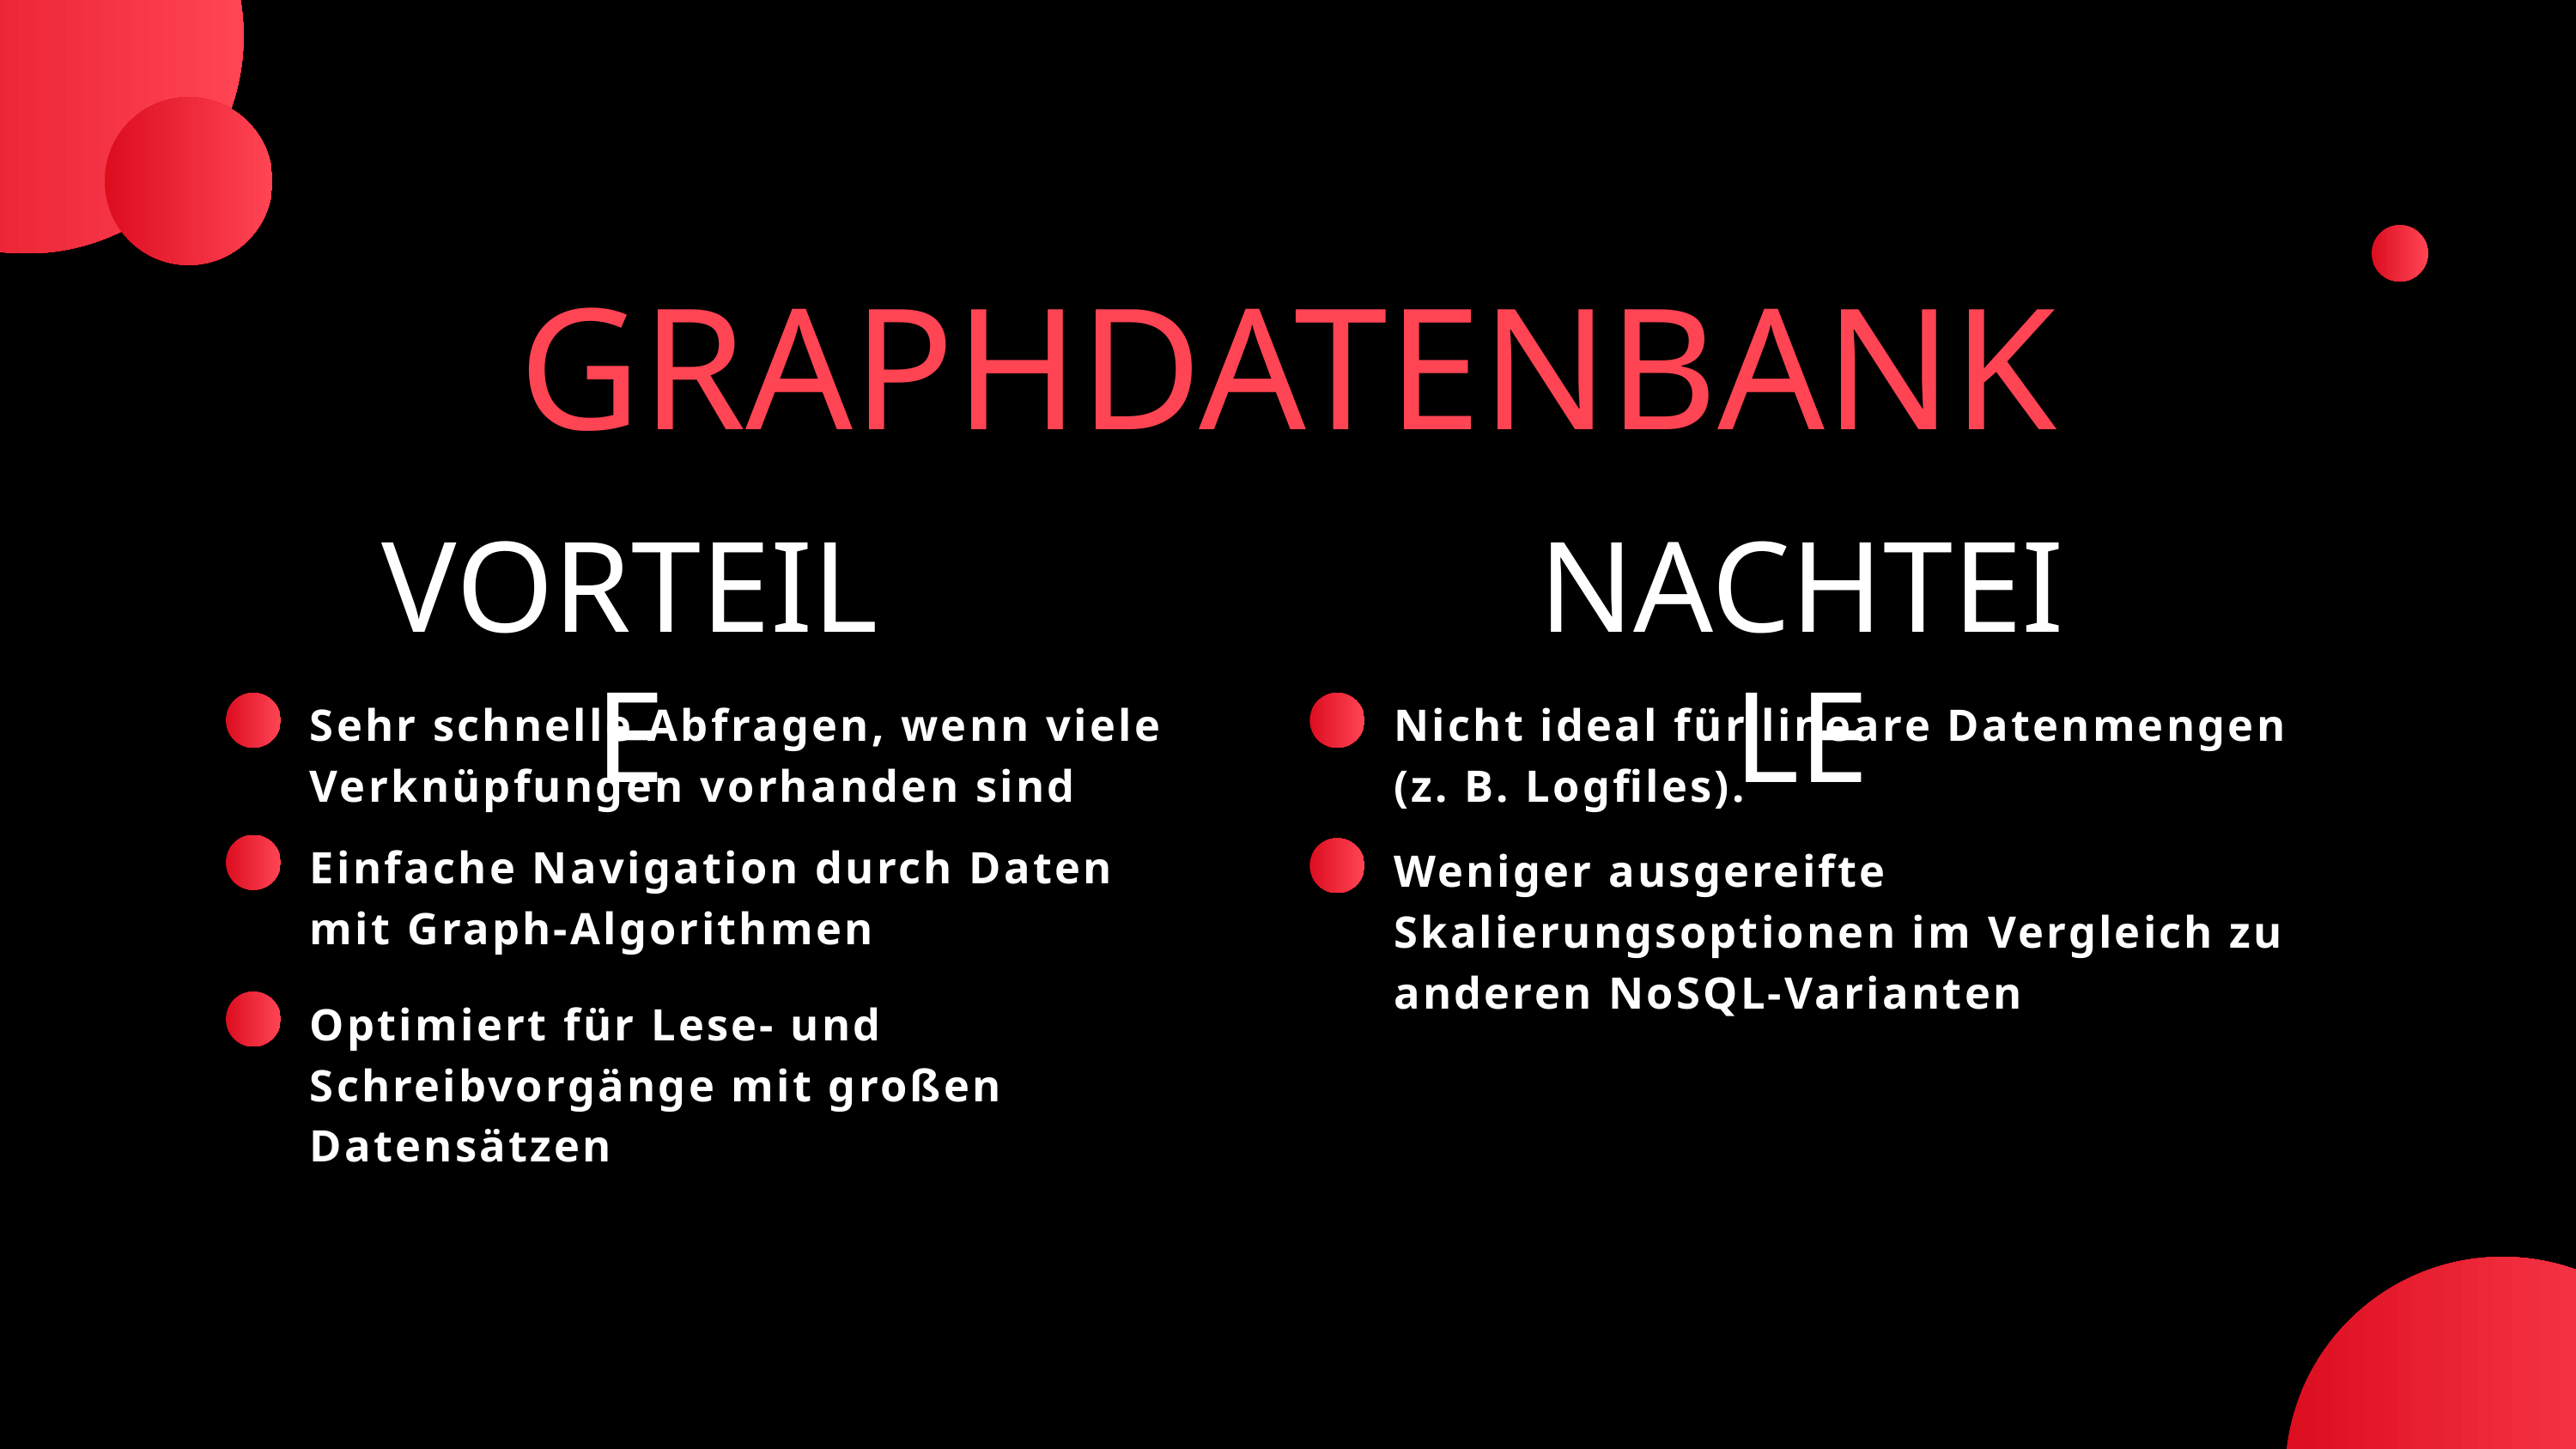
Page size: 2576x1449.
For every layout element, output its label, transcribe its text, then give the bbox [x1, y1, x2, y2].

text_box Nicht ideal für lineare Datenmengen (z. B. Logfiles). [1394, 688, 2350, 811]
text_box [225, 834, 282, 890]
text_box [1309, 838, 1365, 894]
text_box Sehr schnelle Abfragen, wenn viele Verknüpfungen vorhanden sind [309, 688, 1289, 811]
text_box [1309, 692, 1365, 749]
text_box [225, 692, 282, 749]
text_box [2371, 225, 2428, 282]
text_box Einfache Navigation durch Daten mit Graph-Algorithmen [309, 831, 1129, 954]
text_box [2284, 1256, 2576, 1449]
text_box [104, 97, 273, 265]
text_box Weniger ausgereifte Skalierungsoptionen im Vergleich zu anderen NoSQL-Varianten [1394, 834, 2350, 1018]
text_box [0, 0, 244, 254]
text_box GRAPHDATENBANK [1, 261, 2576, 464]
text_box Optimiert für Lese- und Schreibvorgänge mit großen Datensätzen [309, 988, 1129, 1172]
text_box NACHTEILE [1530, 506, 2073, 688]
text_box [225, 991, 282, 1047]
text_box VORTEILE [359, 506, 902, 688]
